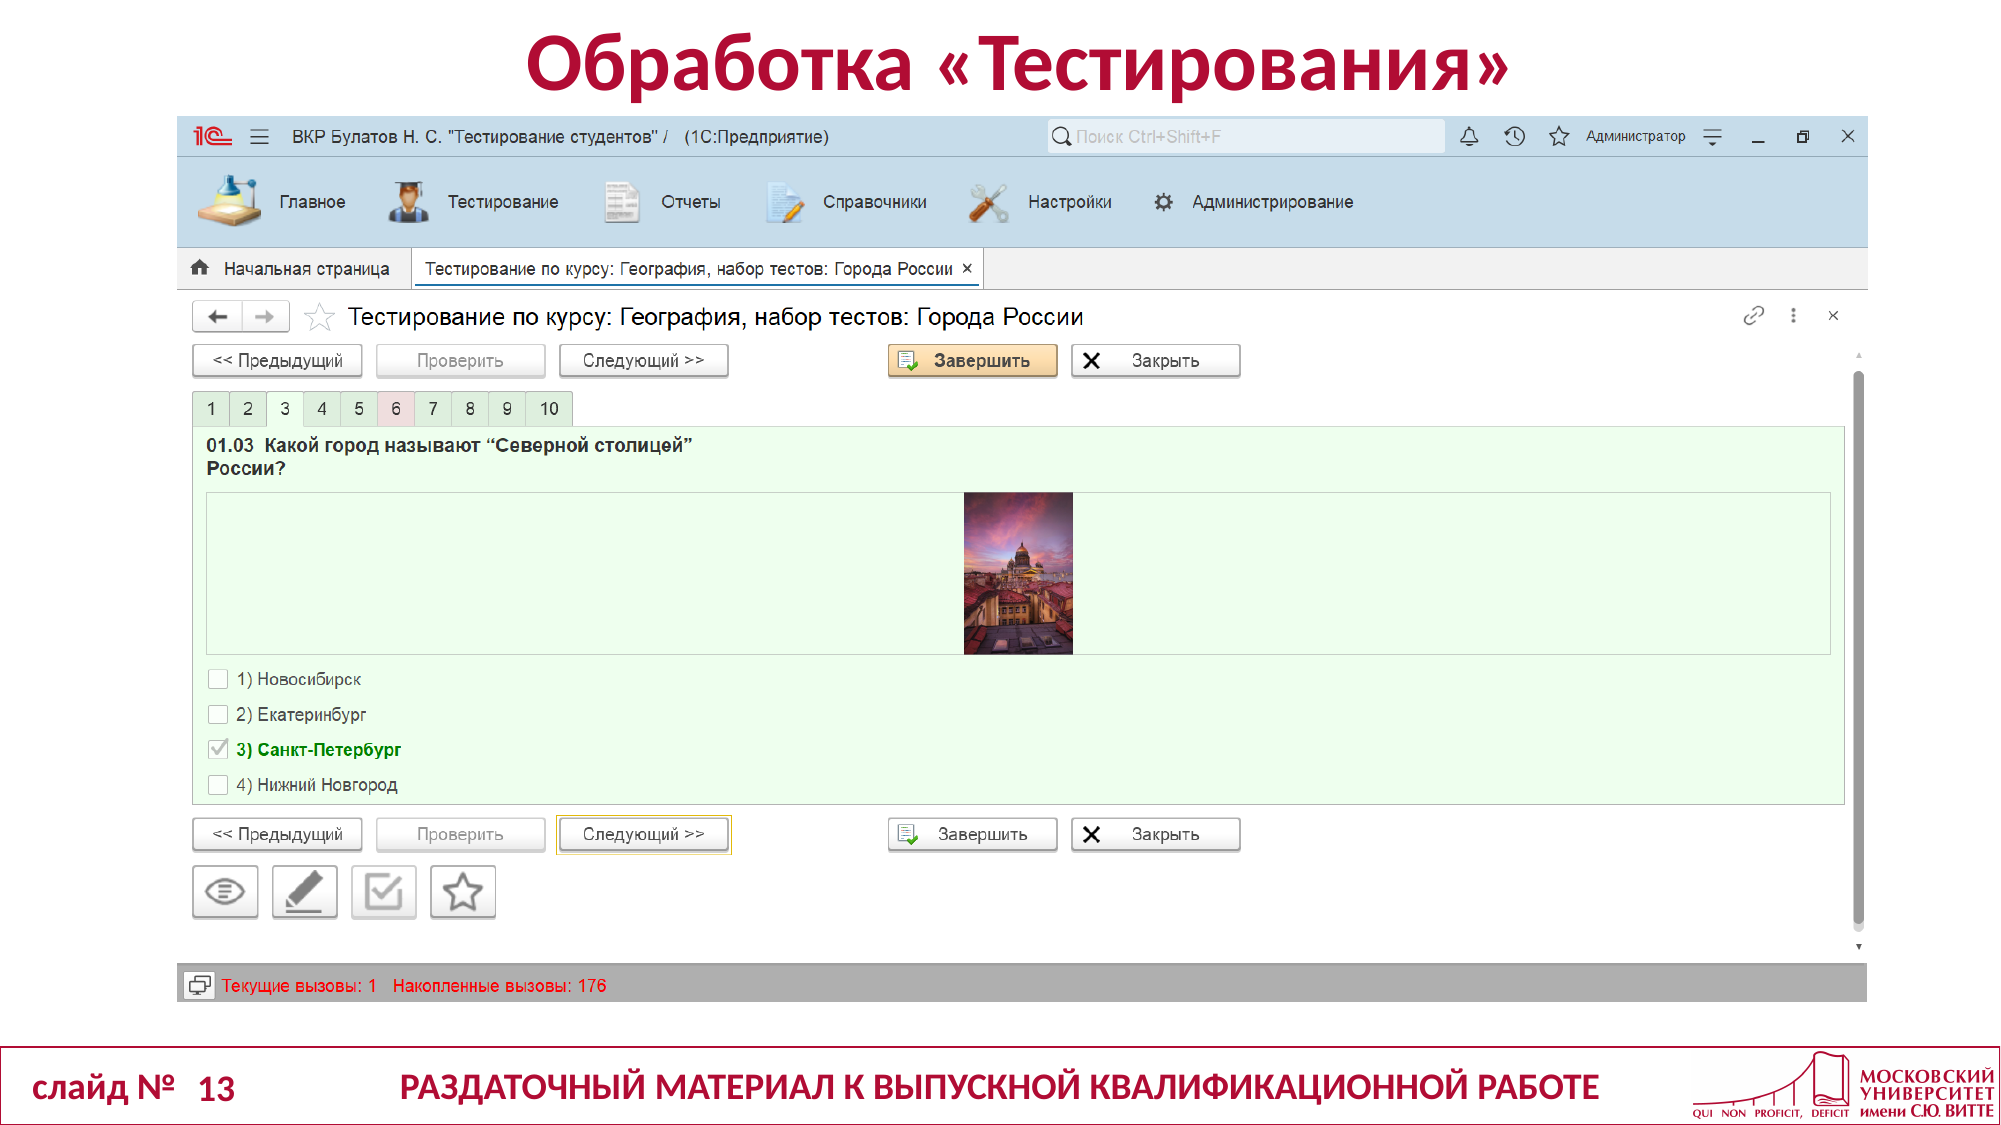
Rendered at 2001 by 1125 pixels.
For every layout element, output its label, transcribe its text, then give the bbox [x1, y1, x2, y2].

picture [177, 116, 1868, 1002]
text_box 13 [182, 1056, 258, 1117]
text_box Обработка «Тестирования» [148, 0, 1896, 115]
picture [1691, 1049, 1996, 1121]
